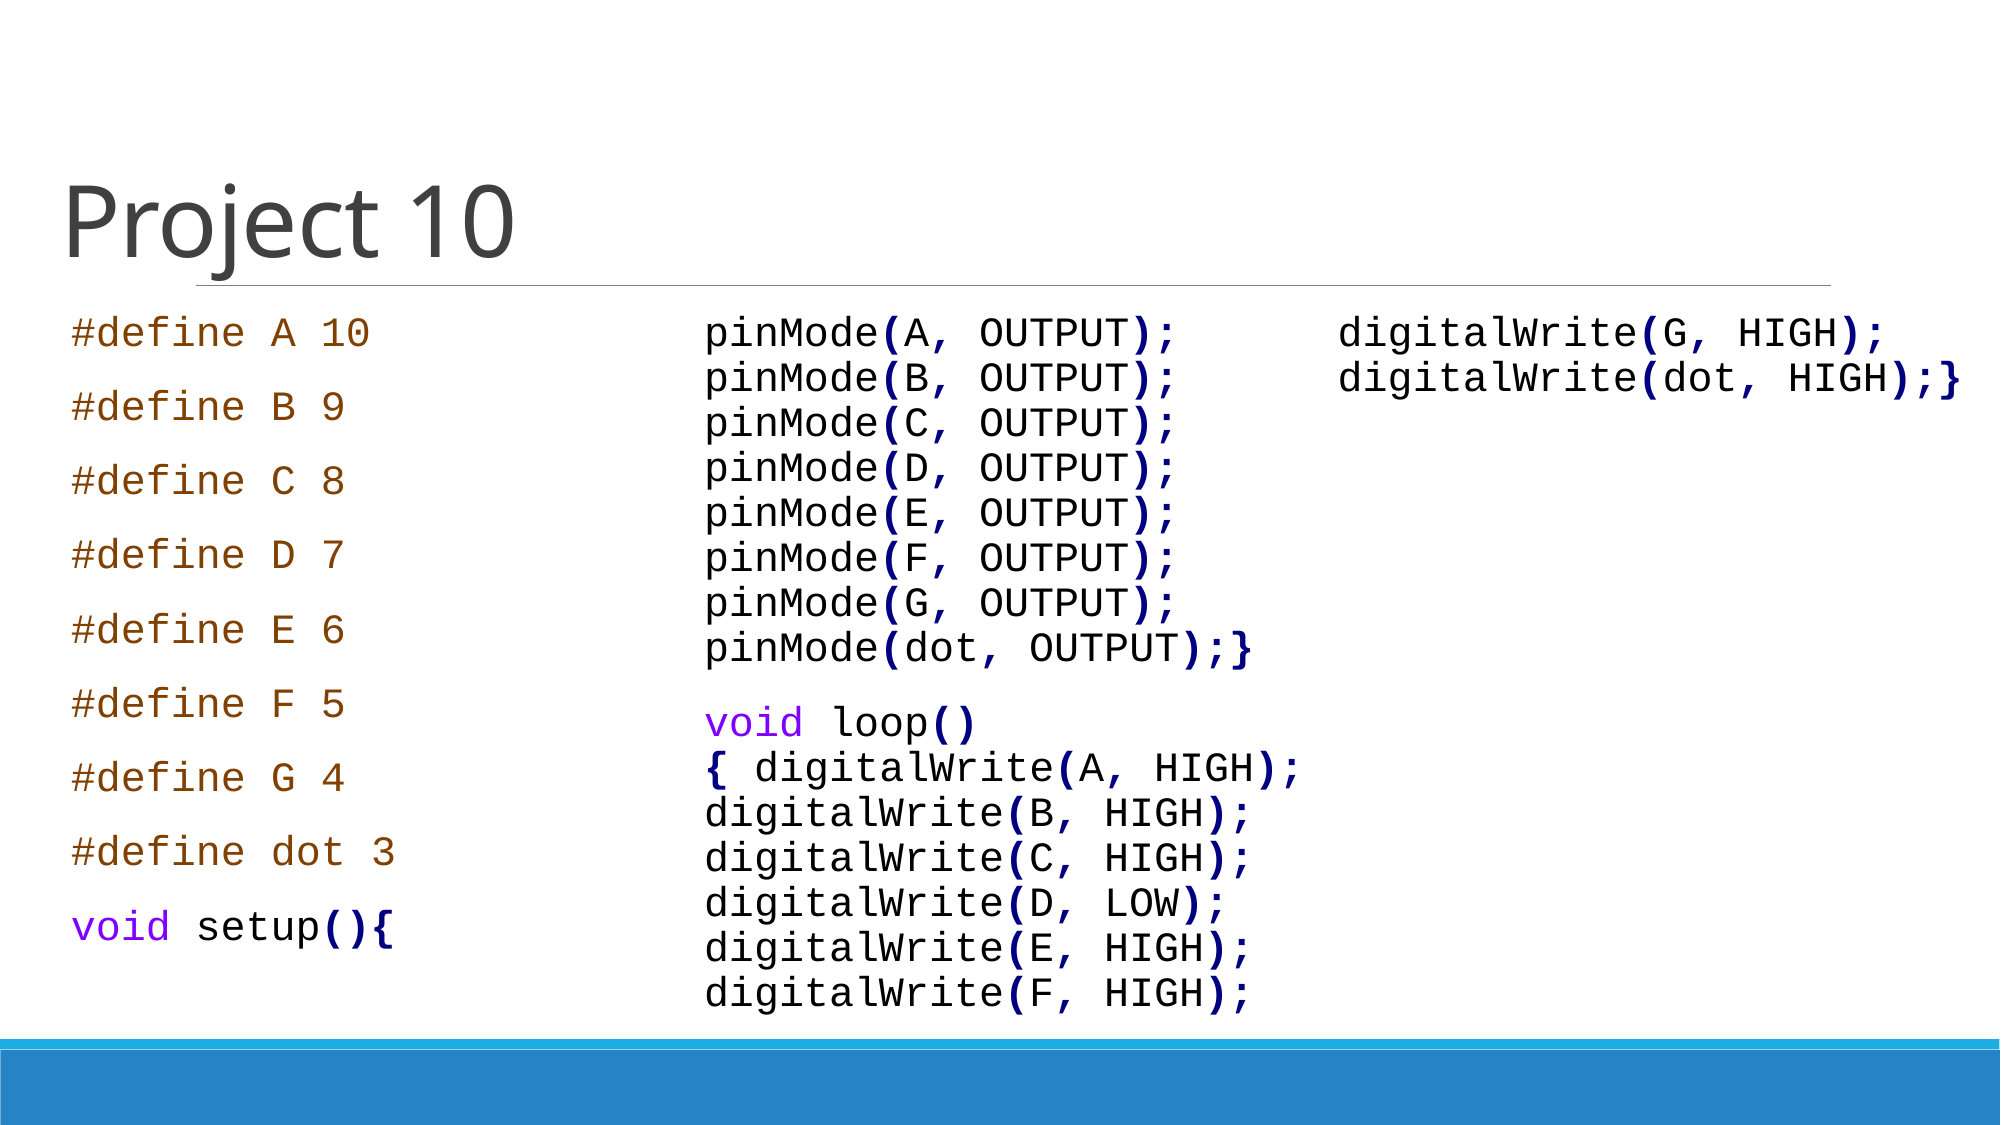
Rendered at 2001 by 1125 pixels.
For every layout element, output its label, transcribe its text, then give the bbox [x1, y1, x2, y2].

title Project 10 [45, 47, 1830, 285]
list #define A 10 #define B 9 #define C 8 #define D 7 #define E 6 #define F 5 #define G 4 #define dot 3 void setup(){ pinMode(A, OUTPUT); pinMode(B, OUTPUT); pinMode(C, OUTPUT); pinMode(D, OUTPUT); pinMode(E, OUTPUT); pinMode(F, OUTPUT); pinMode(G, OUTPUT); pinMode(dot, OUTPUT);} void loop() { digitalWrite(A, HIGH); digitalWrite(B, HIGH); digitalWrite(C, HIGH); digitalWrite(D, LOW); digitalWrite(E, HIGH); digitalWrite(F, HIGH); digitalWrite(G, HIGH); digitalWrite(dot, HIGH);} [70, 302, 1972, 1031]
